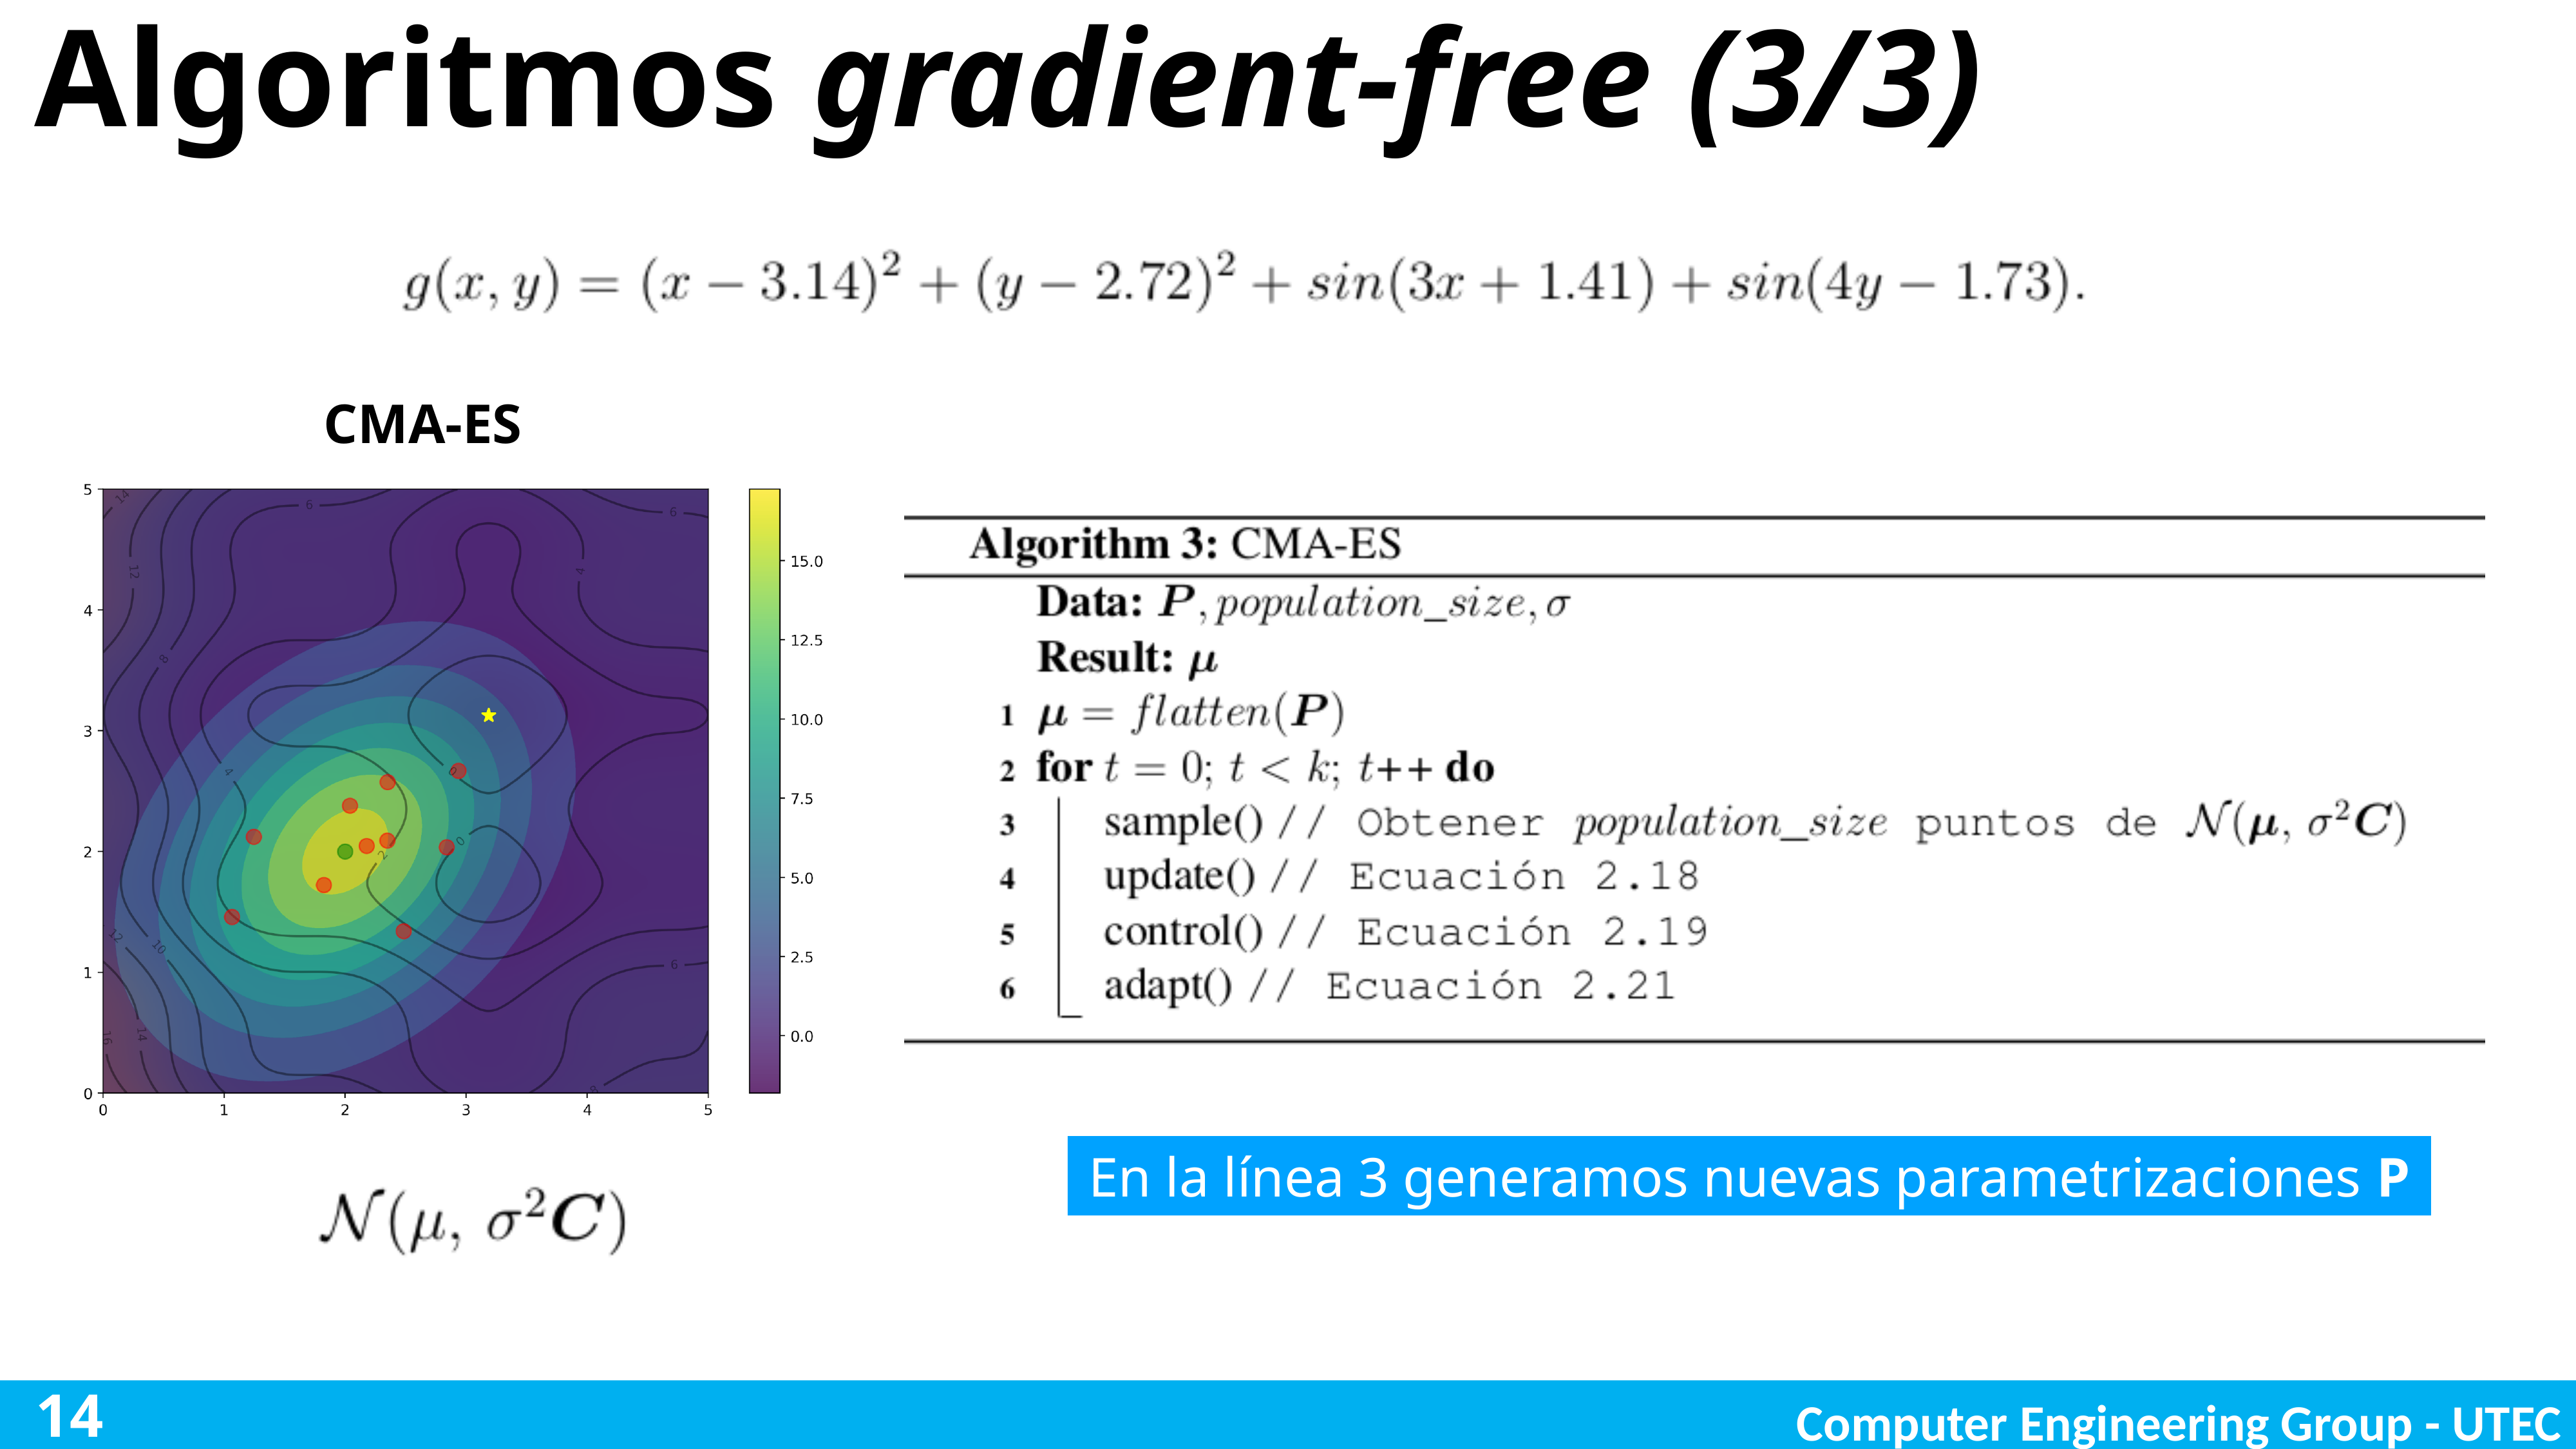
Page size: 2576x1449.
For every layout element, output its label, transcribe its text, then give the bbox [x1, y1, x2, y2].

slide_number 14 [26, 1370, 113, 1449]
title Algoritmos gradient-free (3/3) [26, 0, 2125, 191]
picture [72, 473, 834, 1128]
text_box En la línea 3 generamos nuevas parametrizaciones P [1067, 1136, 2431, 1216]
picture [904, 505, 2486, 1053]
picture [382, 227, 2112, 363]
picture [317, 1156, 630, 1294]
text_box CMA-ES [316, 382, 554, 462]
